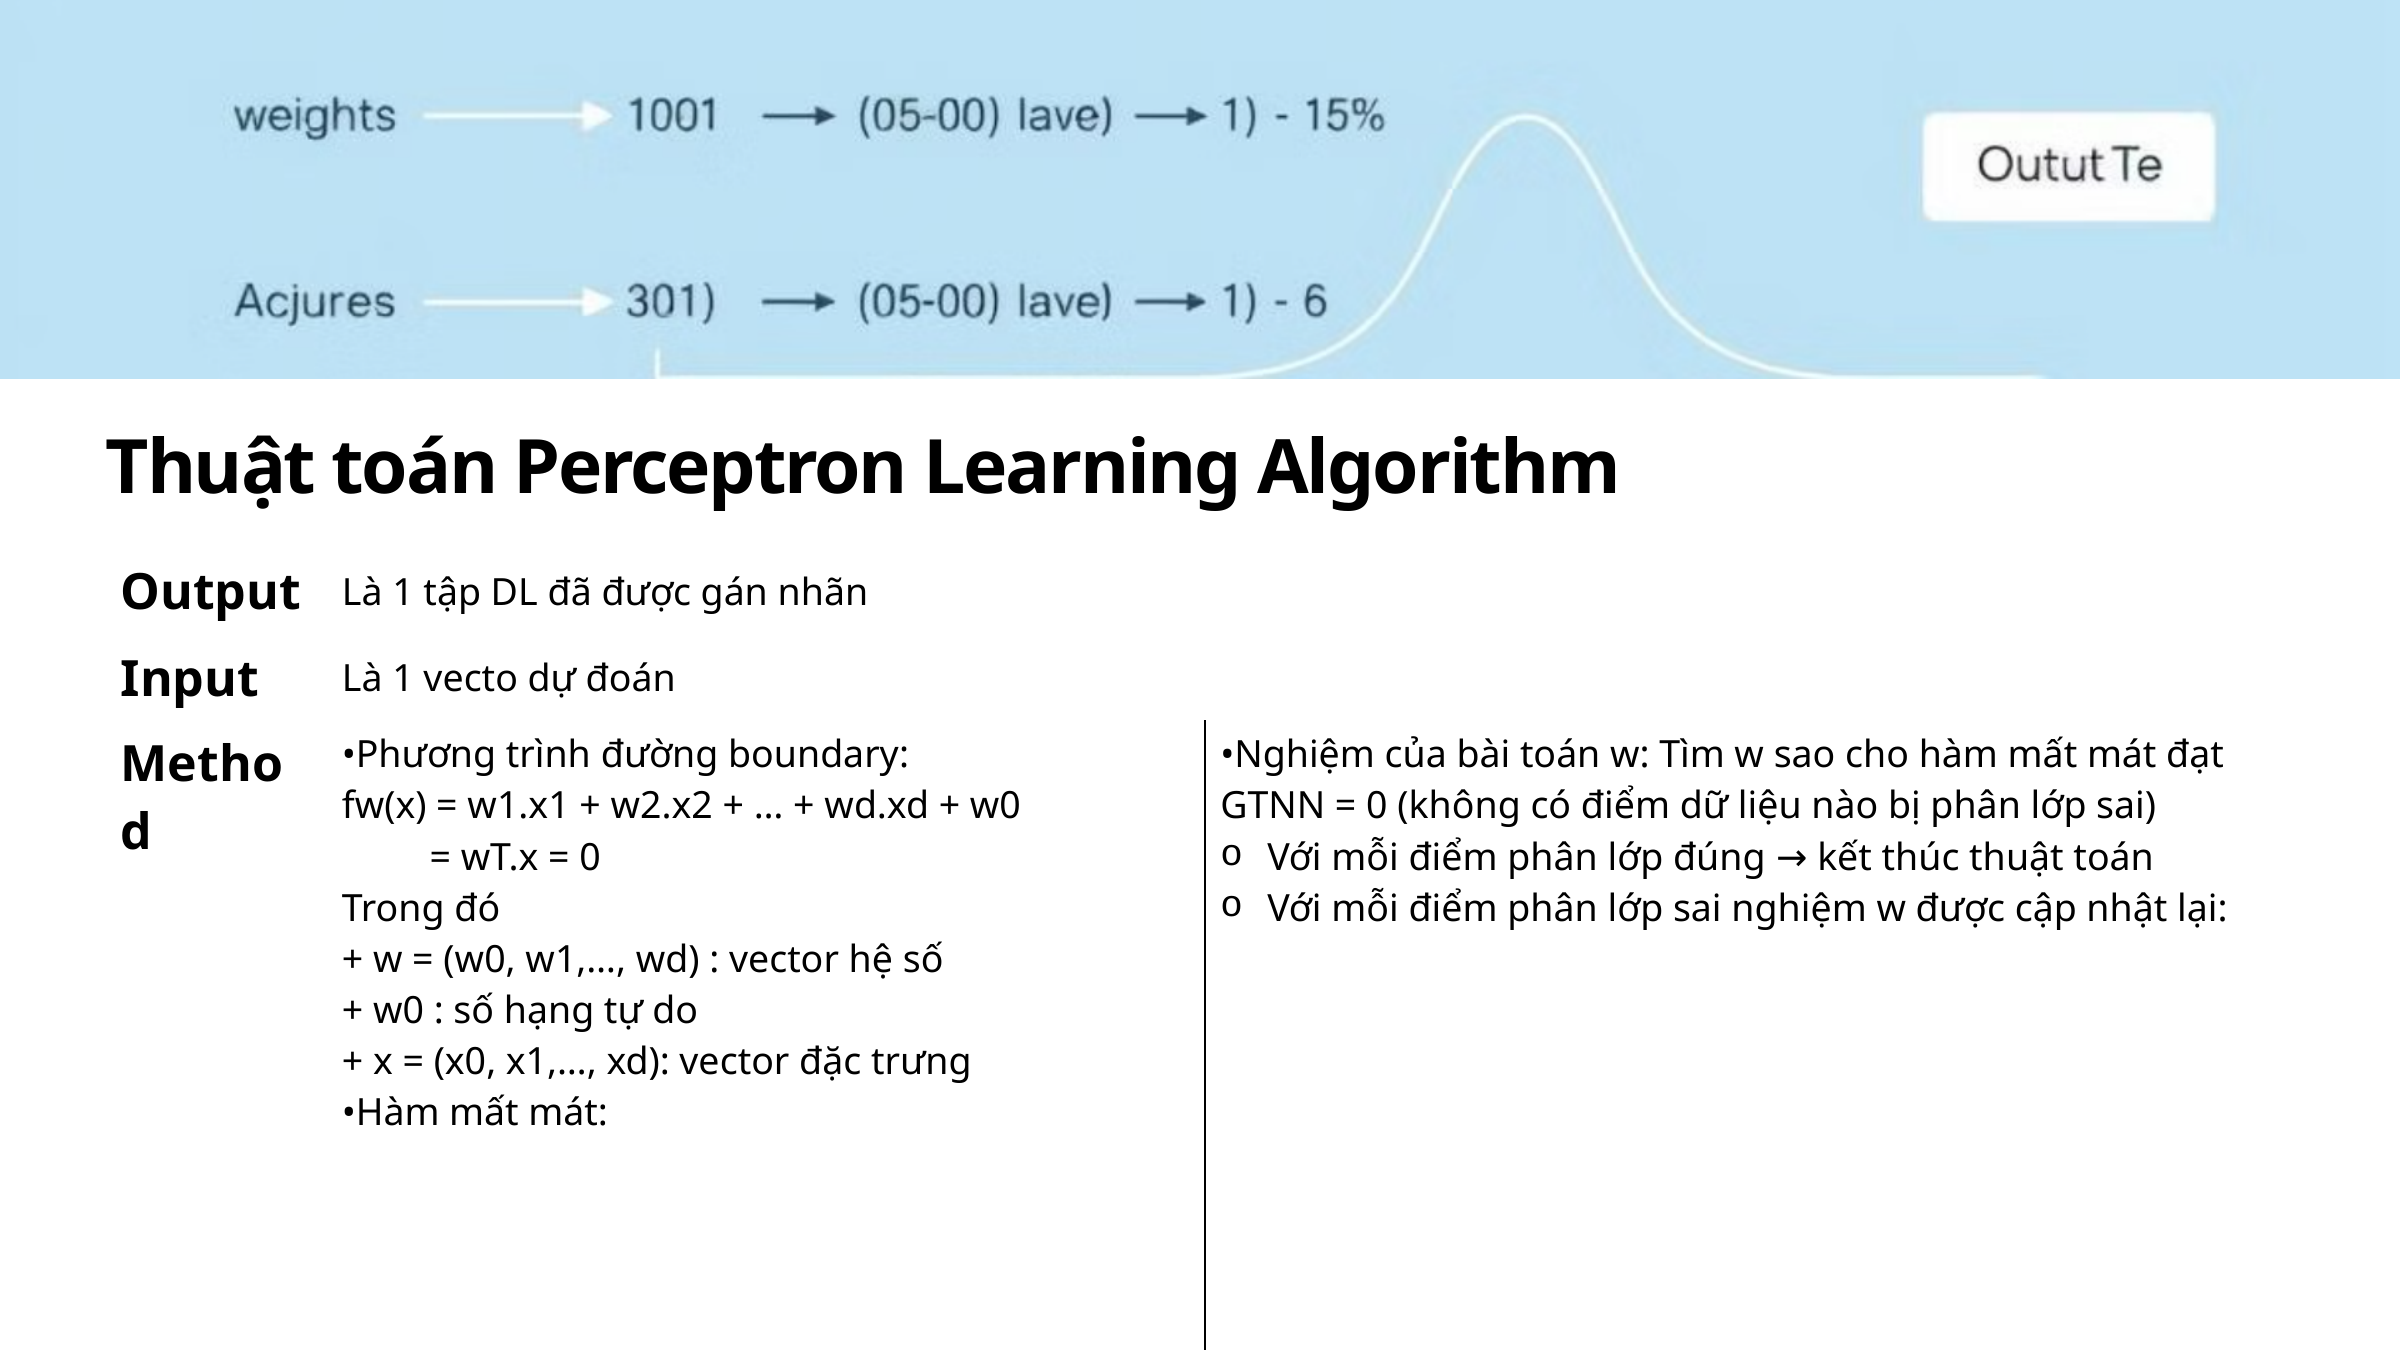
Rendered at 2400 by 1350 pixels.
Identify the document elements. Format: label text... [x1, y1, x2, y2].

picture [0, 0, 2400, 379]
text_box Thuật toán Perceptron Learning Algorithm [105, 414, 1571, 510]
